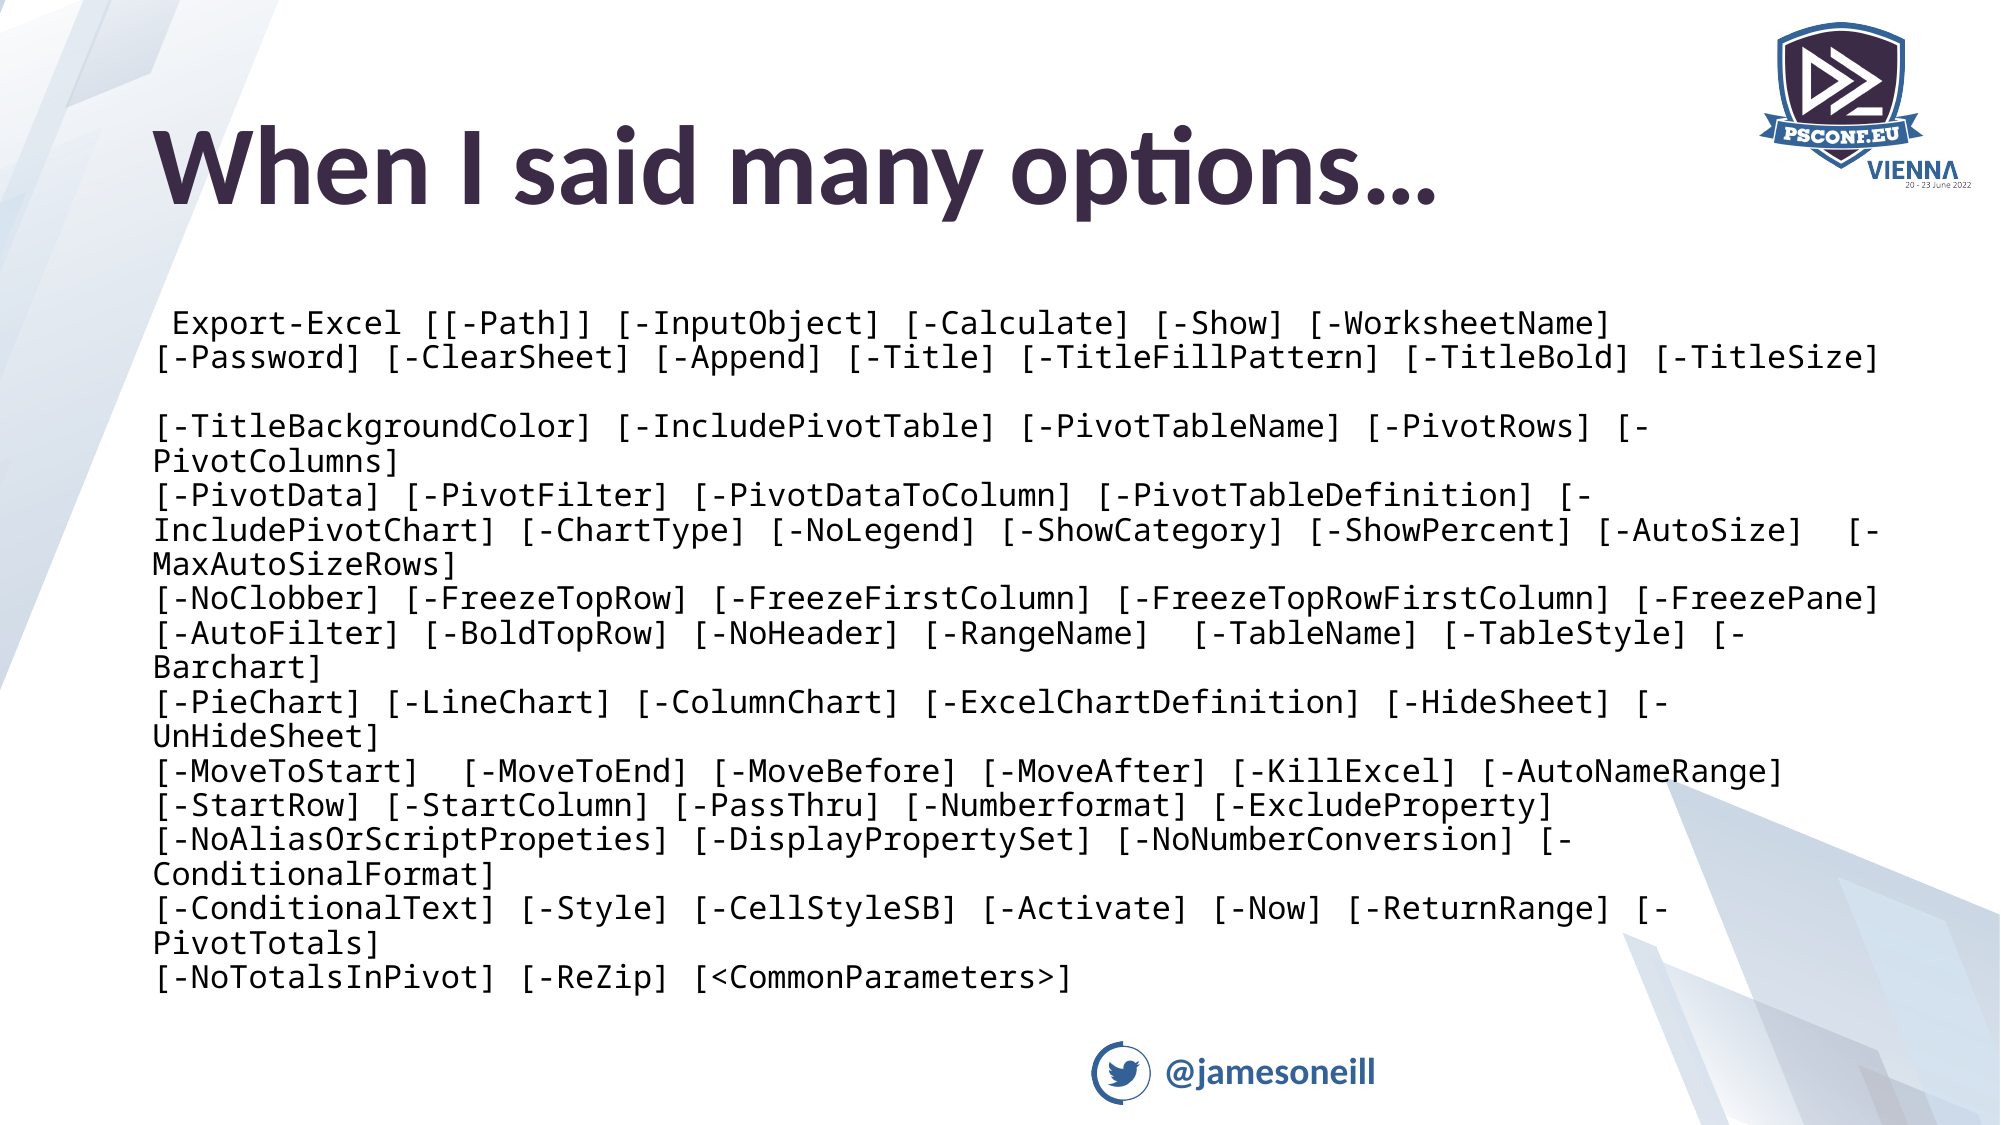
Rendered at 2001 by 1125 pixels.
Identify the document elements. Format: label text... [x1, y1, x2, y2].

title When I said many options… [137, 59, 1735, 278]
picture [0, 0, 2000, 1125]
list Export-Excel [[-Path]] [-InputObject] [-Calculate] [-Show] [-WorksheetName] [-Password] [-ClearSheet] [-Append] [-Title] [-TitleFillPattern] [-TitleBold] [-TitleSize] [-TitleBackgroundColor] [-IncludePivotTable] [-PivotTableName] [-PivotRows] [-PivotColumns] [-PivotData] [-PivotFilter] [-PivotDataToColumn] [-PivotTableDefinition] [-IncludePivotChart] [-ChartType] [-NoLegend] [-ShowCategory] [-ShowPercent] [-AutoSize] [-MaxAutoSizeRows] [-NoClobber] [-FreezeTopRow] [-FreezeFirstColumn] [-FreezeTopRowFirstColumn] [-FreezePane] [-AutoFilter] [-BoldTopRow] [-NoHeader] [-RangeName] [-TableName] [-TableStyle] [-Barchart] [-PieChart] [-LineChart] [-ColumnChart] [-ExcelChartDefinition] [-HideSheet] [-UnHideSheet] [-MoveToStart] [-MoveToEnd] [-MoveBefore] [-MoveAfter] [-KillExcel] [-AutoNameRange] [-StartRow] [-StartColumn] [-PassThru] [-Numberformat] [-ExcludeProperty] [-NoAliasOrScriptPropeties] [-DisplayPropertySet] [-NoNumberConversion] [-ConditionalFormat] [-ConditionalText] [-Style] [-CellStyleSB] [-Activate] [-Now] [-ReturnRange] [-PivotTotals] [-NoTotalsInPivot] [-ReZip] [<CommonParameters>] [137, 299, 1902, 1014]
